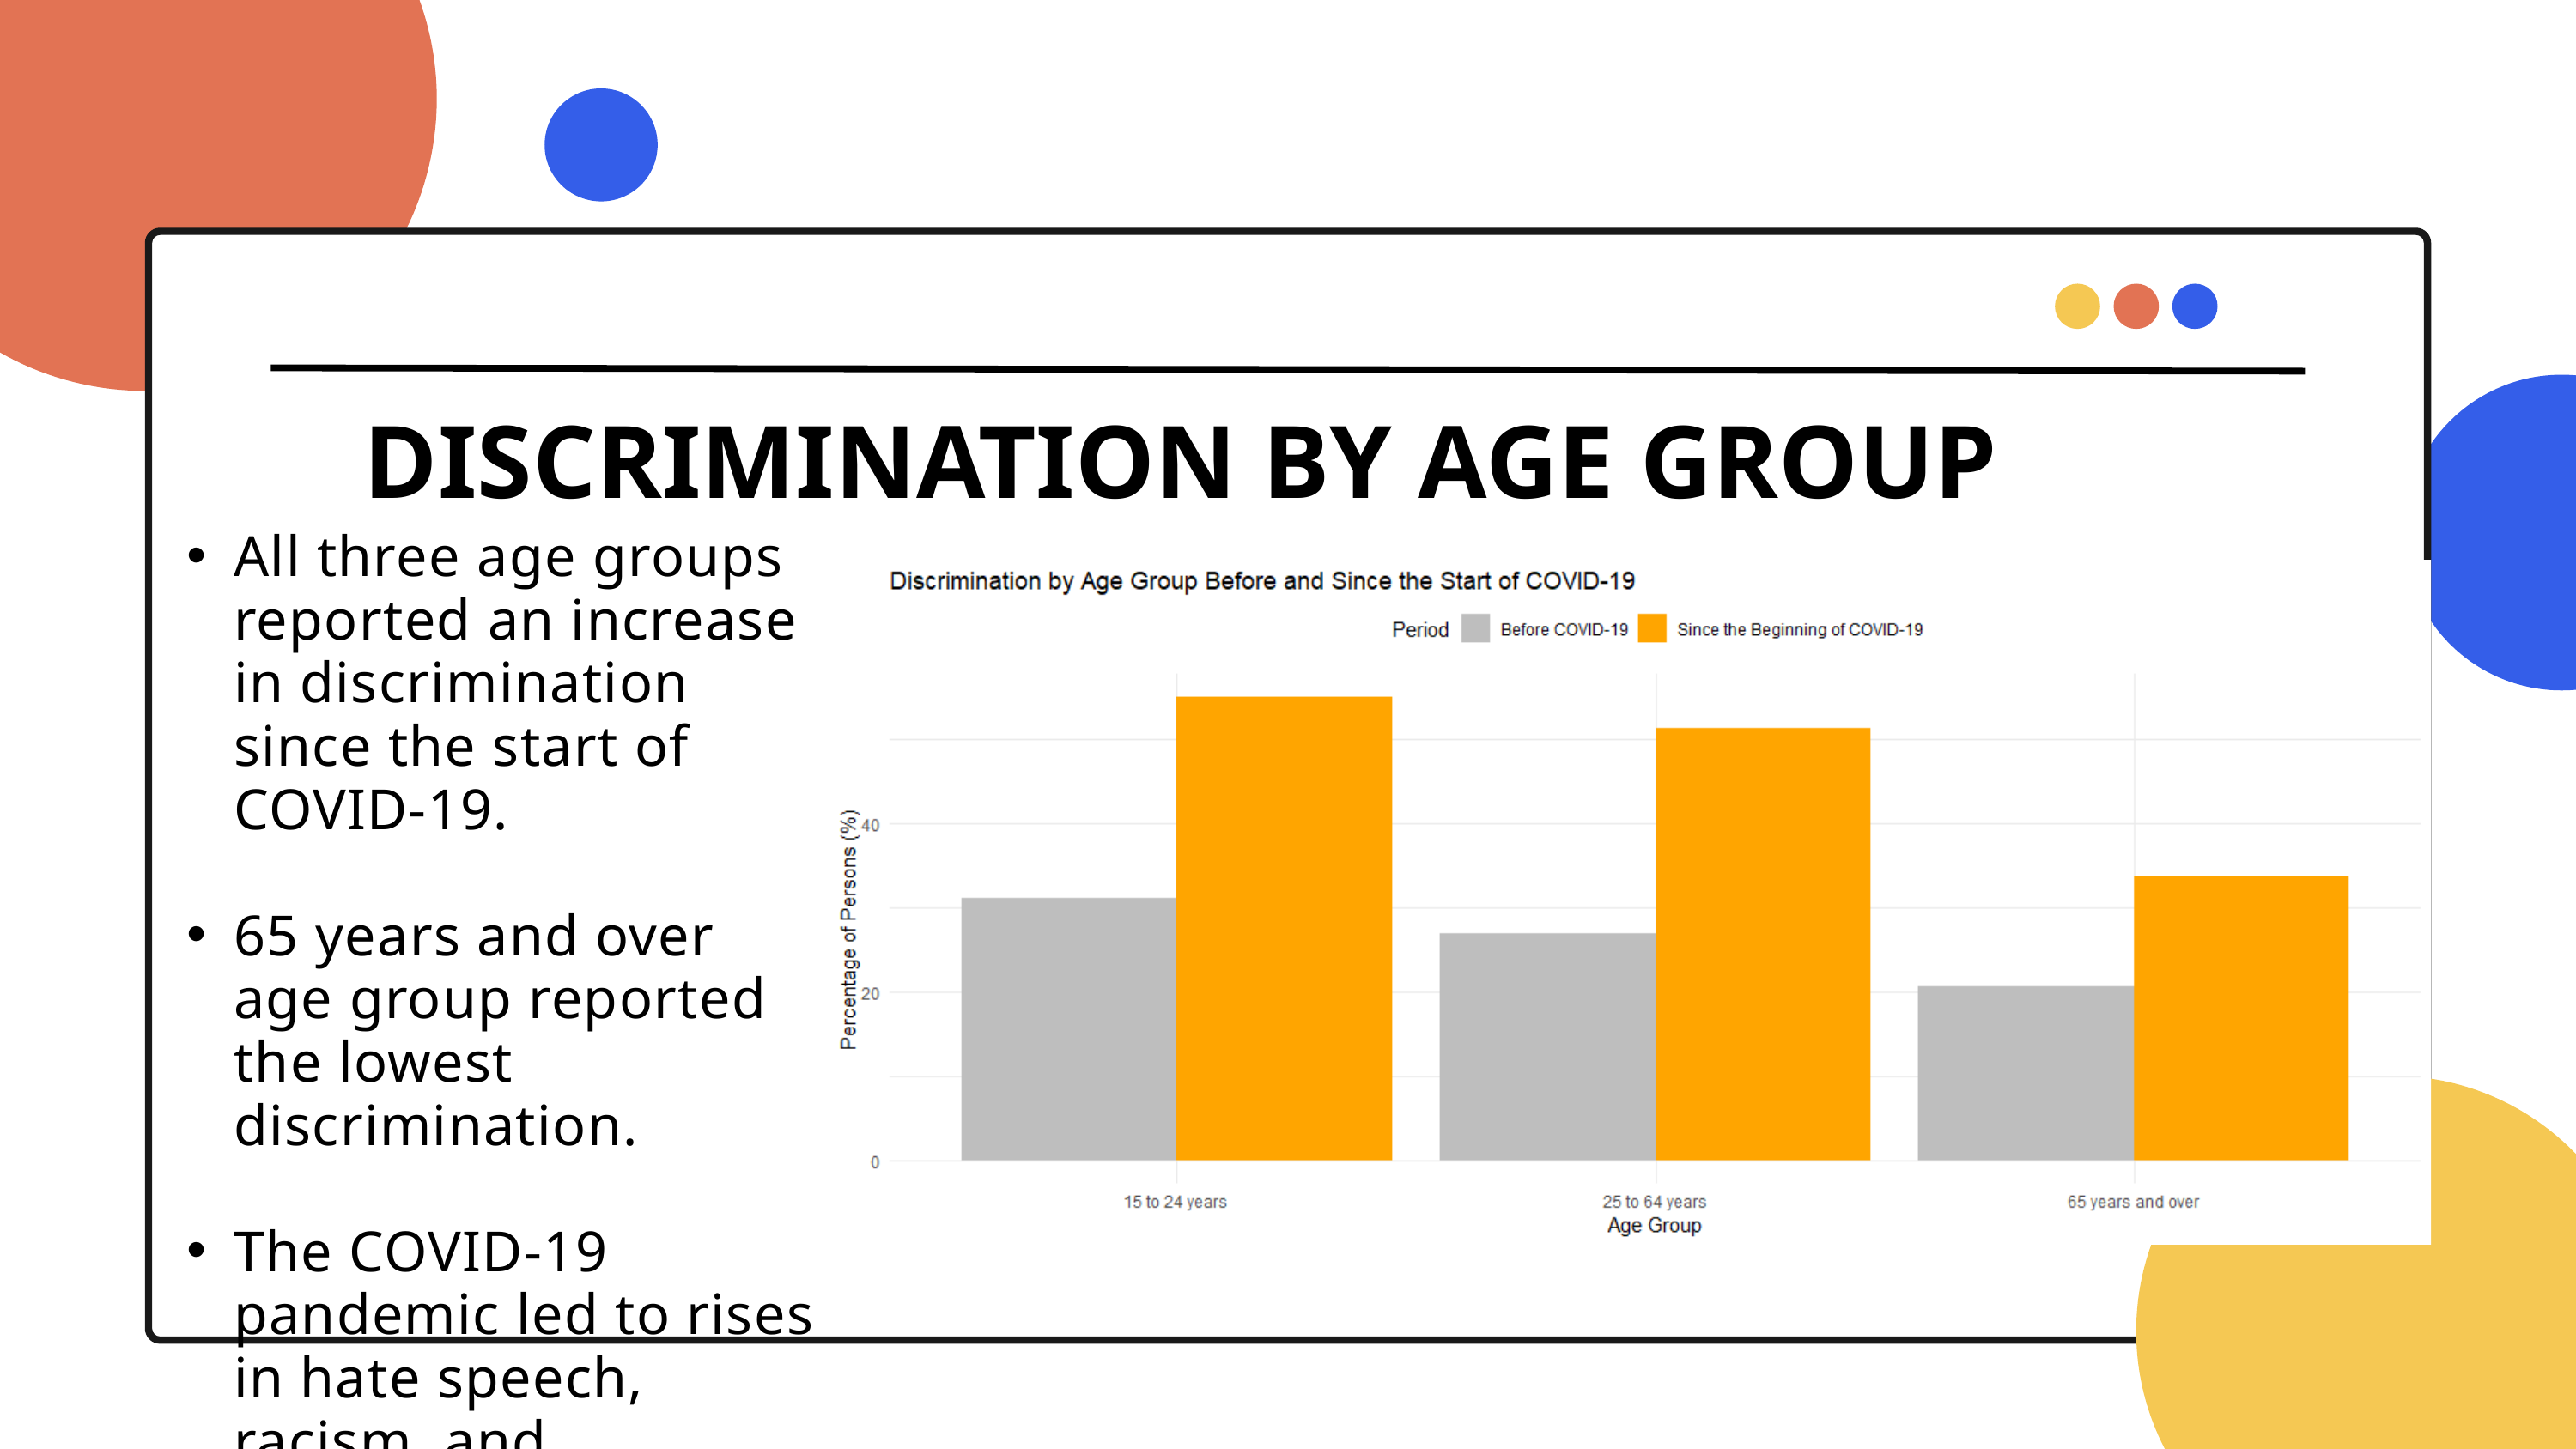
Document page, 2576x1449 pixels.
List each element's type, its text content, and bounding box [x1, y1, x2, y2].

text_box All three age groups reported an increase in discrimination since the start of COVID-19. 65 years and over age group reported the lowest discrimination. The COVID-19 pandemic led to rises in hate speech, racism, and stigmatization of certain populations [139, 1354, 824, 1449]
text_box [144, 227, 2432, 1344]
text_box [544, 88, 658, 202]
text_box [2136, 1075, 2576, 1449]
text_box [2438, 374, 2576, 691]
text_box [2054, 283, 2218, 330]
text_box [0, 0, 437, 391]
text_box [2254, 797, 2399, 943]
